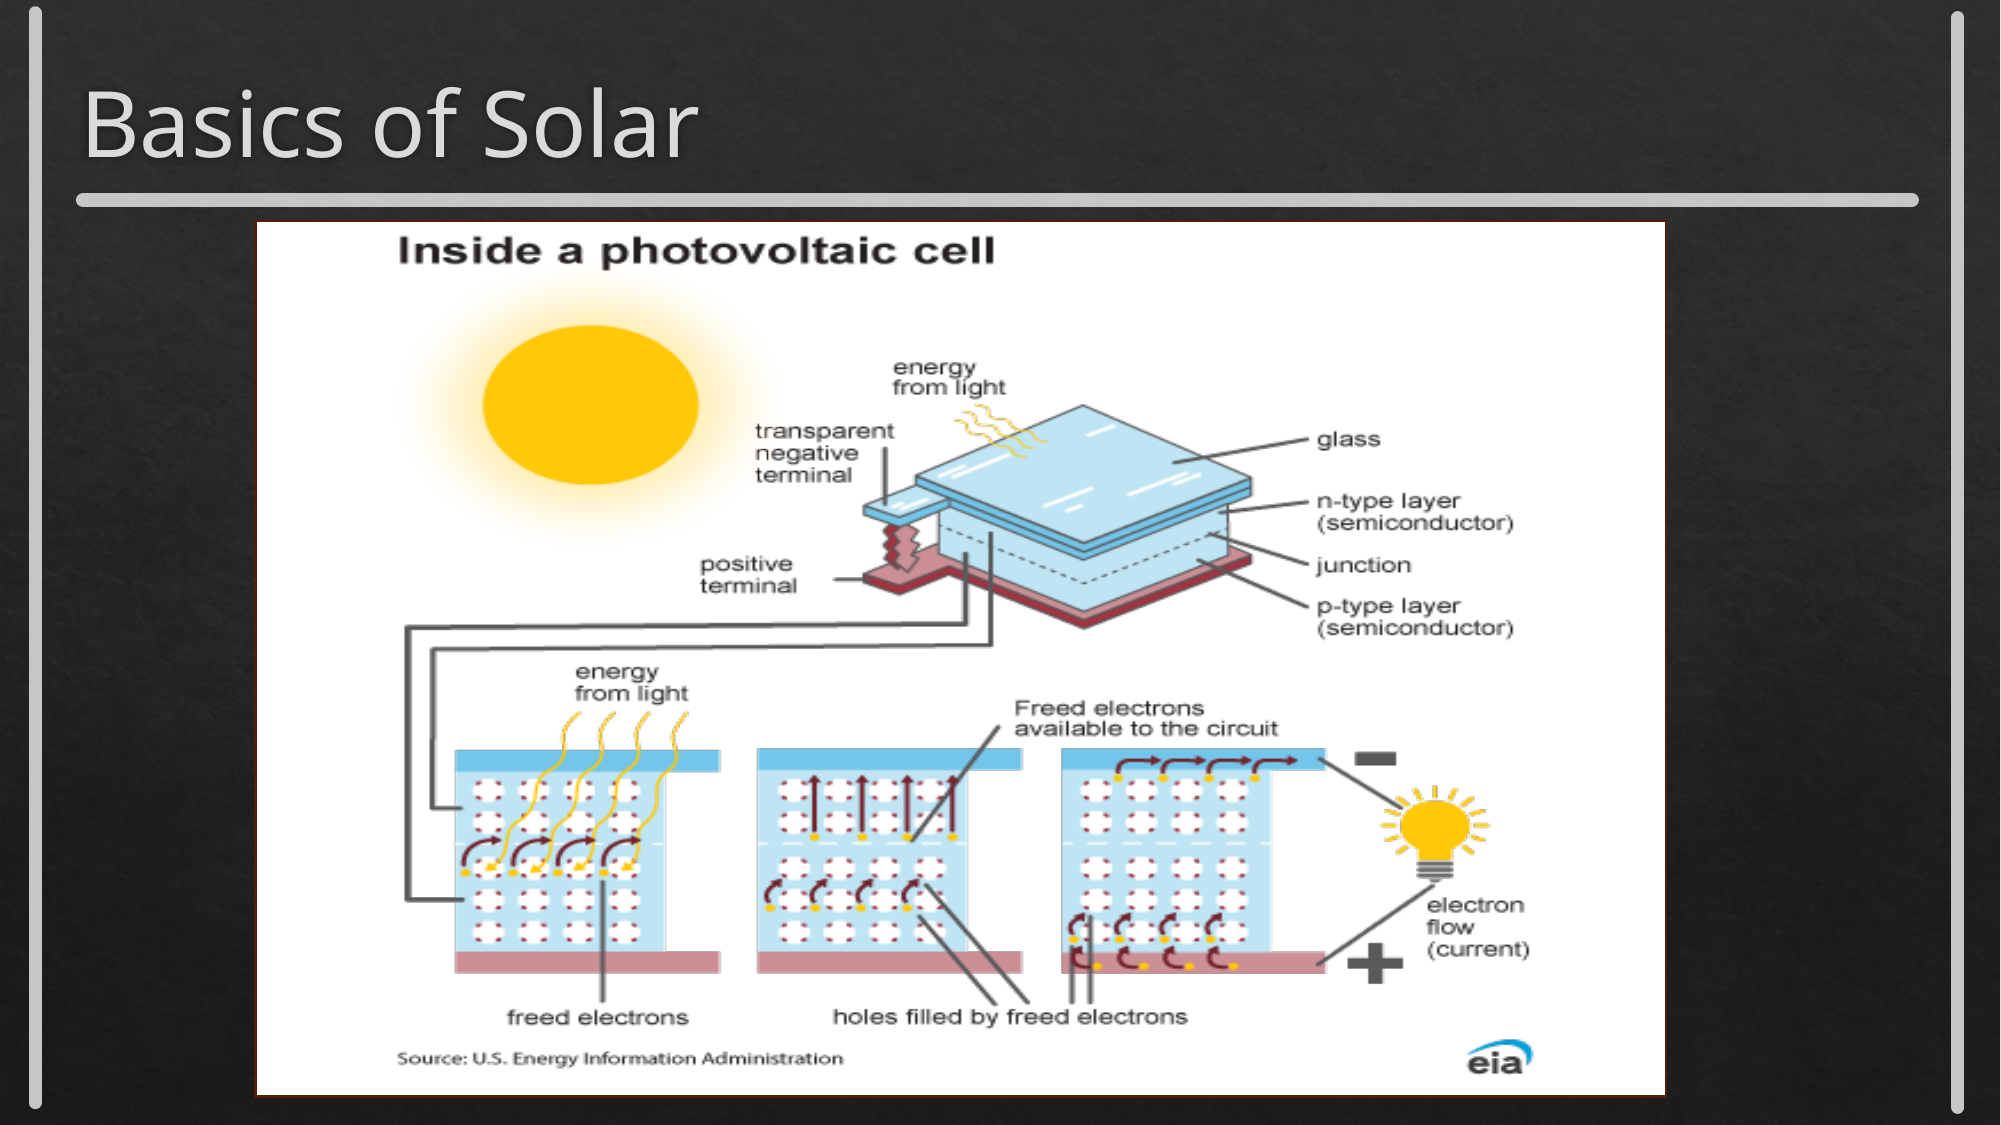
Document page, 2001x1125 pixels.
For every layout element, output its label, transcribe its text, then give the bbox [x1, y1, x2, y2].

title Basics of Solar [65, 40, 1764, 201]
picture [355, 212, 1582, 1085]
text_box [254, 220, 1667, 1098]
